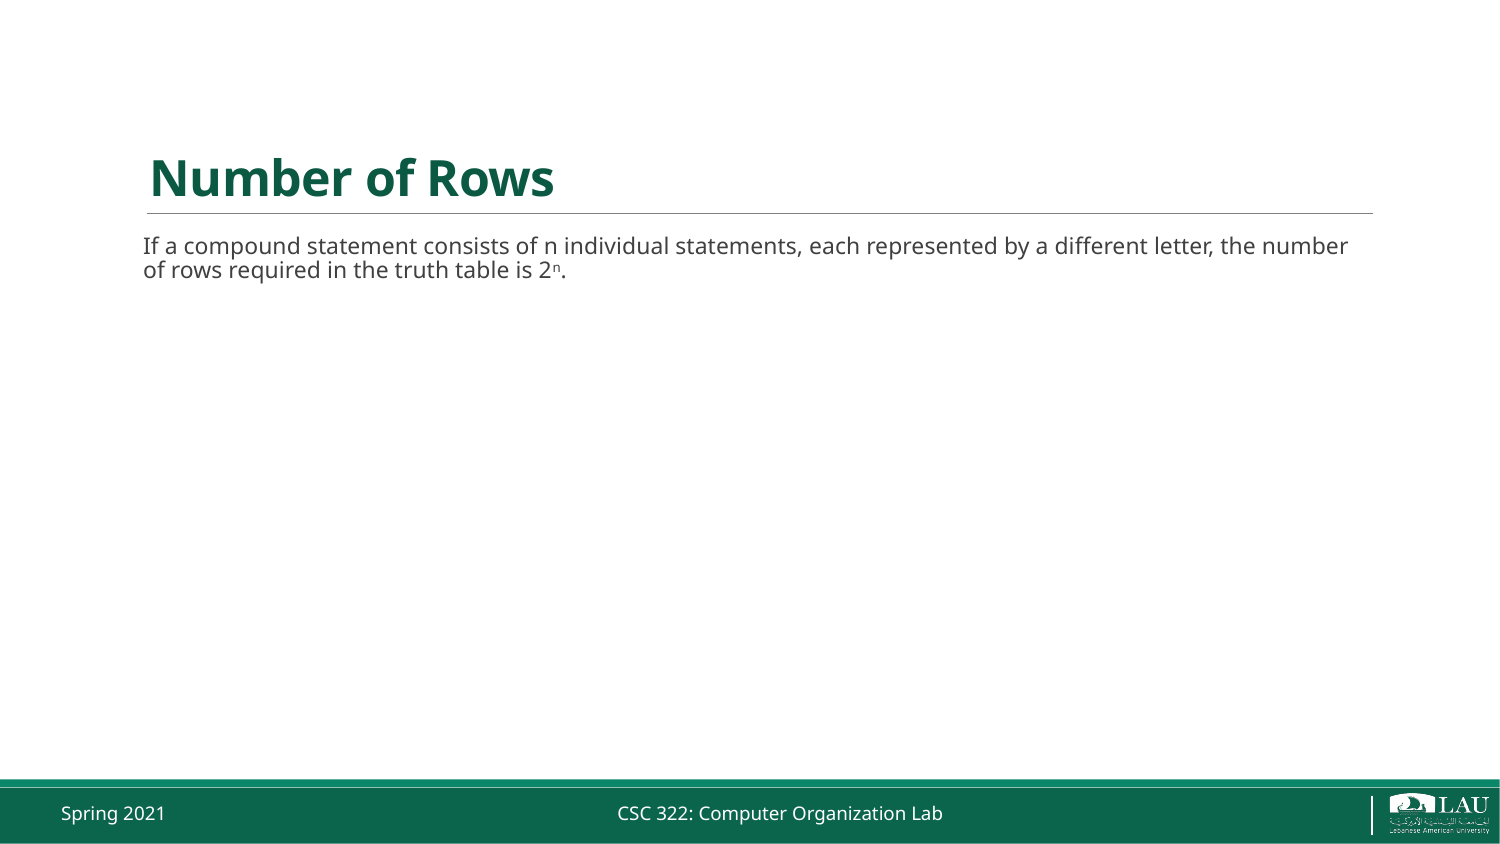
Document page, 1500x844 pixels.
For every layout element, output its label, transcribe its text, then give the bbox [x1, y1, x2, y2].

footer CSC 322: Computer Organization Lab [371, 794, 1189, 844]
title Number of Rows [134, 35, 1373, 214]
slide_number Spring 2021 [46, 794, 351, 840]
list If a compound statement consists of n individual statements, each represented by a different letter, the number of rows required in the truth table is 2n. [134, 227, 1373, 723]
